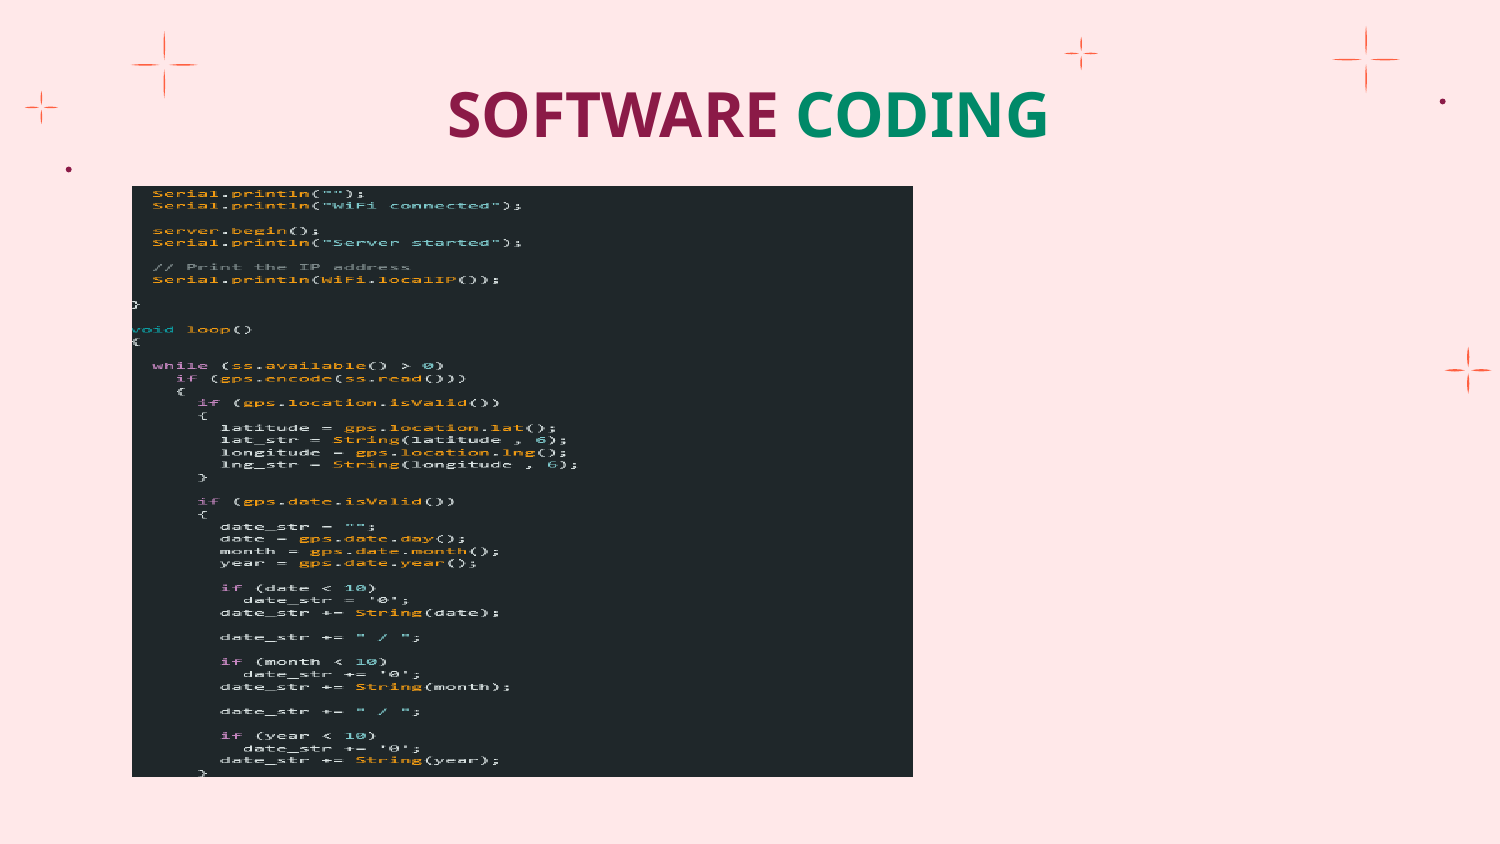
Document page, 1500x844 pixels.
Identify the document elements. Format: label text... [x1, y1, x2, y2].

picture [132, 186, 913, 778]
title SOFTWARE CODING [116, 60, 1381, 155]
